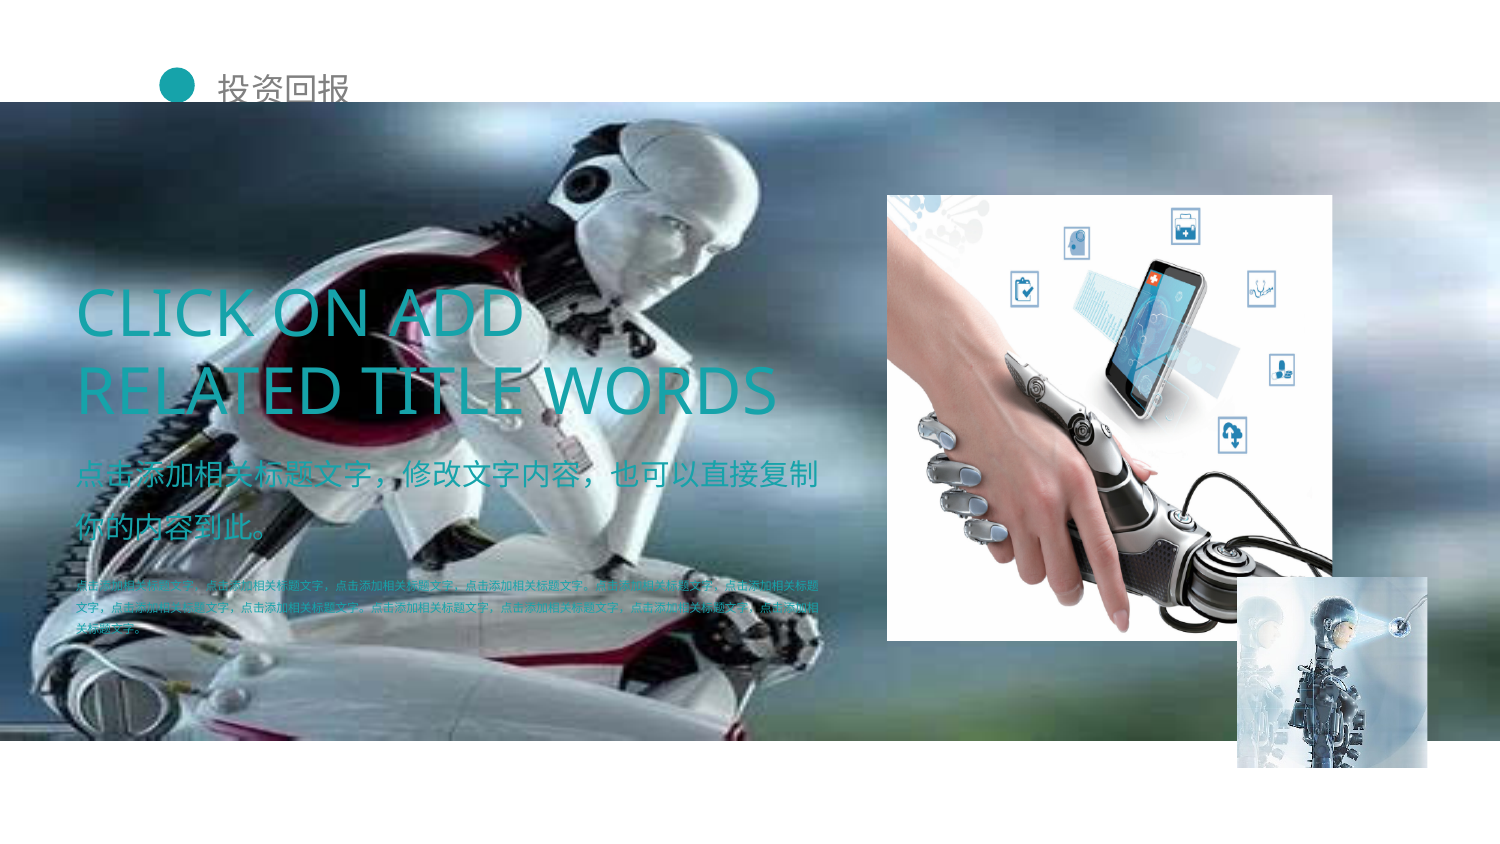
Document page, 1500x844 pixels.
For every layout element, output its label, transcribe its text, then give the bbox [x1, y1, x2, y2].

text_box [0, 101, 1500, 743]
text_box 点击添加相关标题文字，修改文字内容，也可以直接复制你的内容到此。 点击添加相关标题文字，点击添加相关标题文字，点击添加相关标题文字，点击添加相关标题文字。点击添加相关标题文字，点击添加相关标题文字，点击添加相关标题文字，点击添加相关标题文字。点击添加相关标题文字，点击添加相关标题文字，点击添加相关标题文字，点击添加相关标题文字。 [61, 430, 834, 644]
text_box [1235, 575, 1430, 770]
text_box CLICK ON ADD RELATED TITLE WORDS [61, 264, 834, 430]
text_box [885, 193, 1334, 642]
